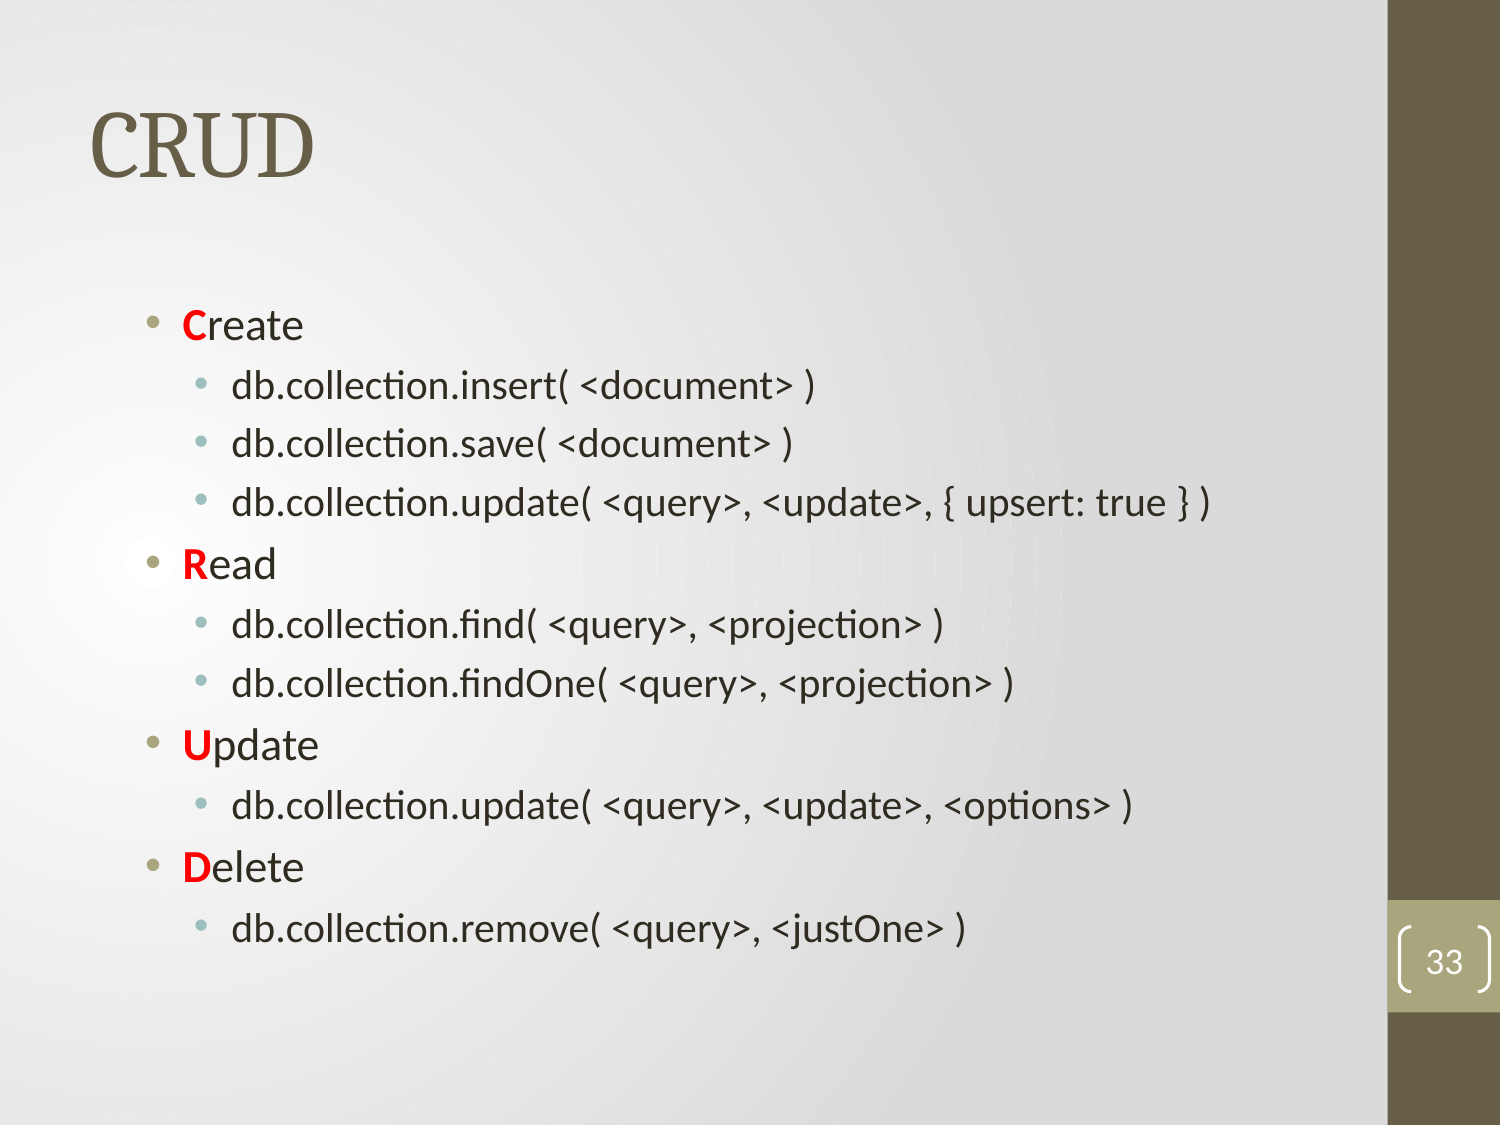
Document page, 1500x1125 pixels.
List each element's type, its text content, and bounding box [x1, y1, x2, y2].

list Create db.collection.insert( <document> ) db.collection.save( <document> ) db.collection.update( <query>, <update>, { upsert: true } ) Read db.collection.find( <query>, <projection> ) db.collection.findOne( <query>, <projection> ) Update db.collection.update( <query>, <update>, <options> ) Delete db.collection.remove( <query>, <justOne> ) [111, 286, 1353, 1010]
slide_number 33 [1397, 925, 1492, 994]
title CRUD [75, 45, 1325, 233]
